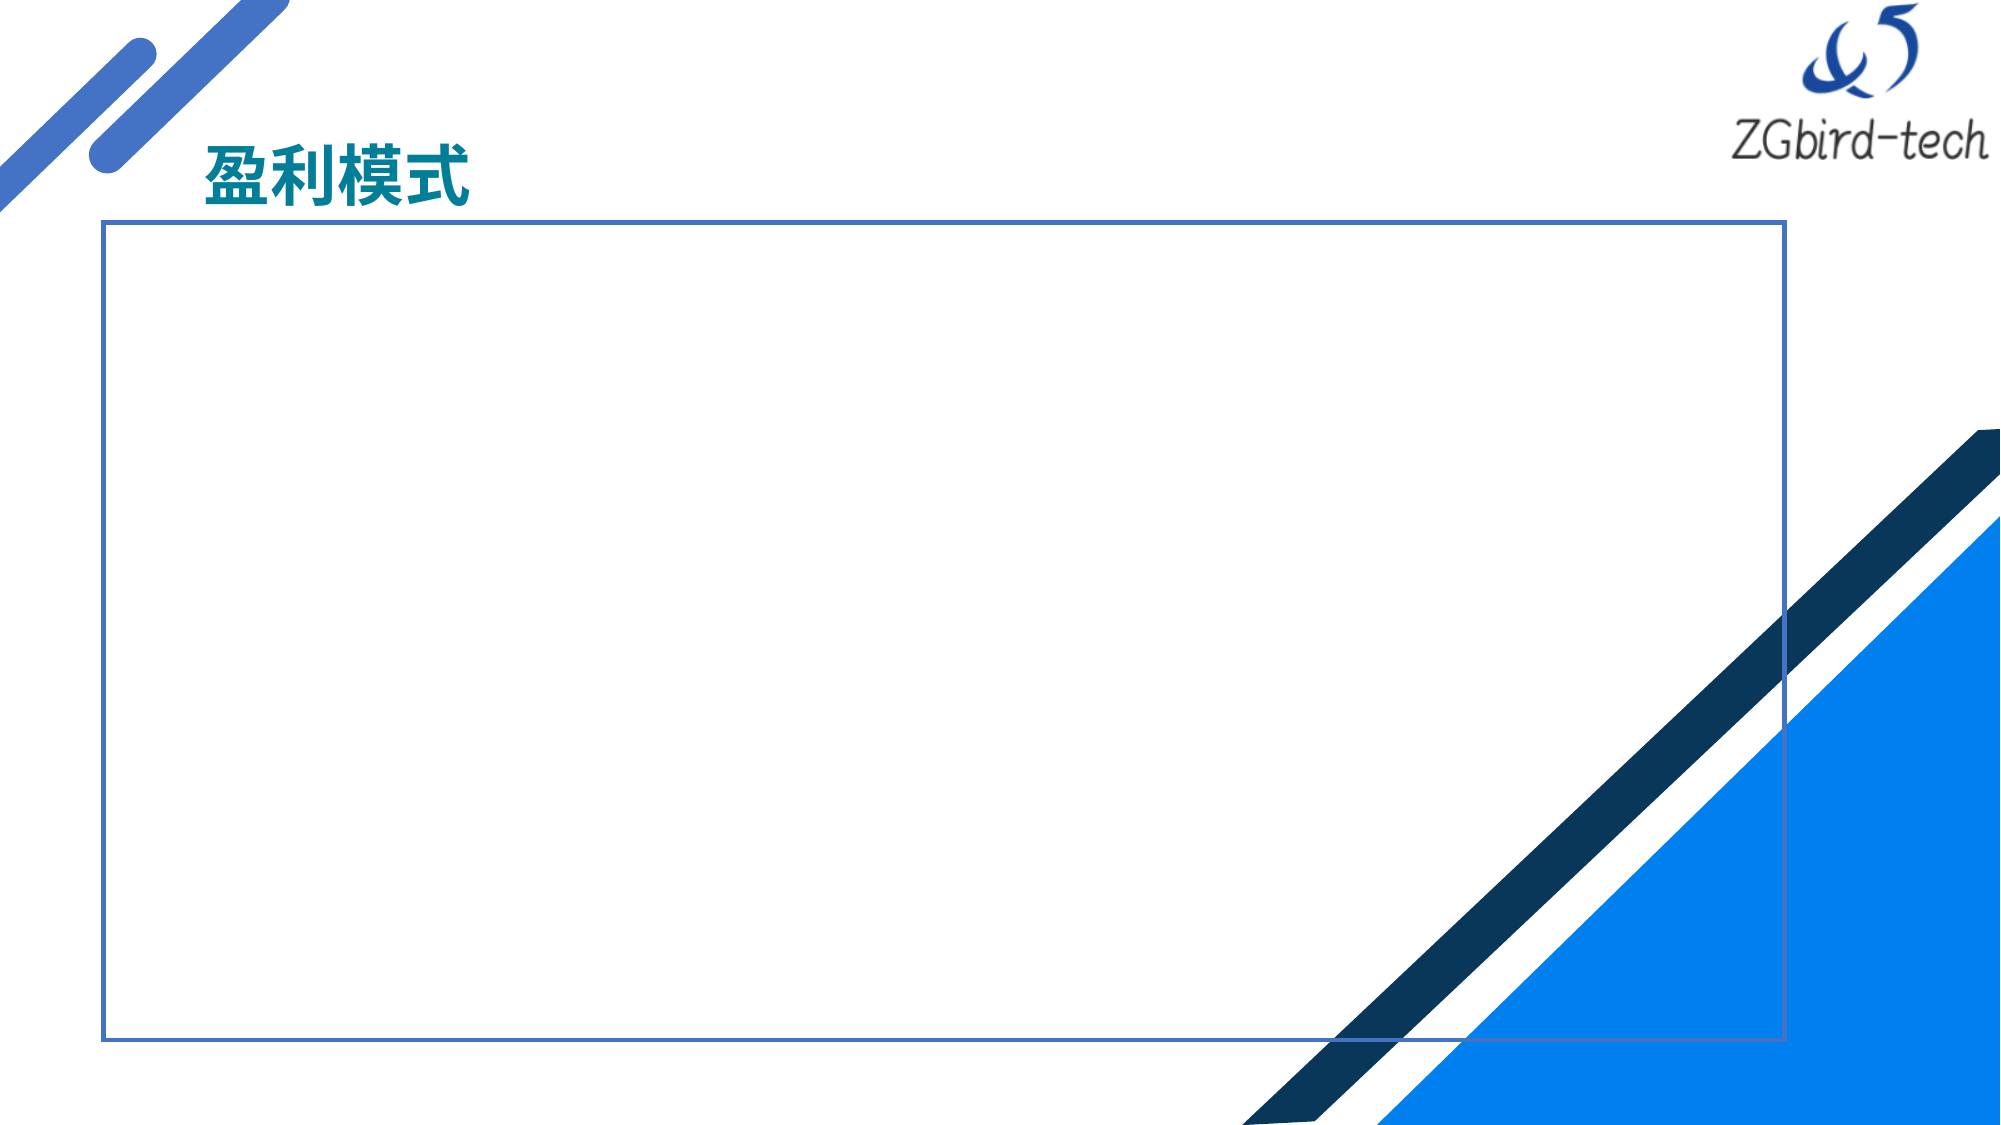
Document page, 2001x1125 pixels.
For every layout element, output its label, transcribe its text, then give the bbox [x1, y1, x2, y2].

text_box [102, 221, 1786, 1041]
text_box [1786, 427, 2000, 678]
text_box [87, 0, 291, 175]
text_box [1375, 514, 2000, 1125]
text_box 盈利模式 [189, 126, 1095, 222]
text_box [1240, 1041, 1402, 1125]
text_box [0, 36, 158, 214]
text_box 01 [96, 417, 102, 613]
picture [1688, 0, 2001, 194]
